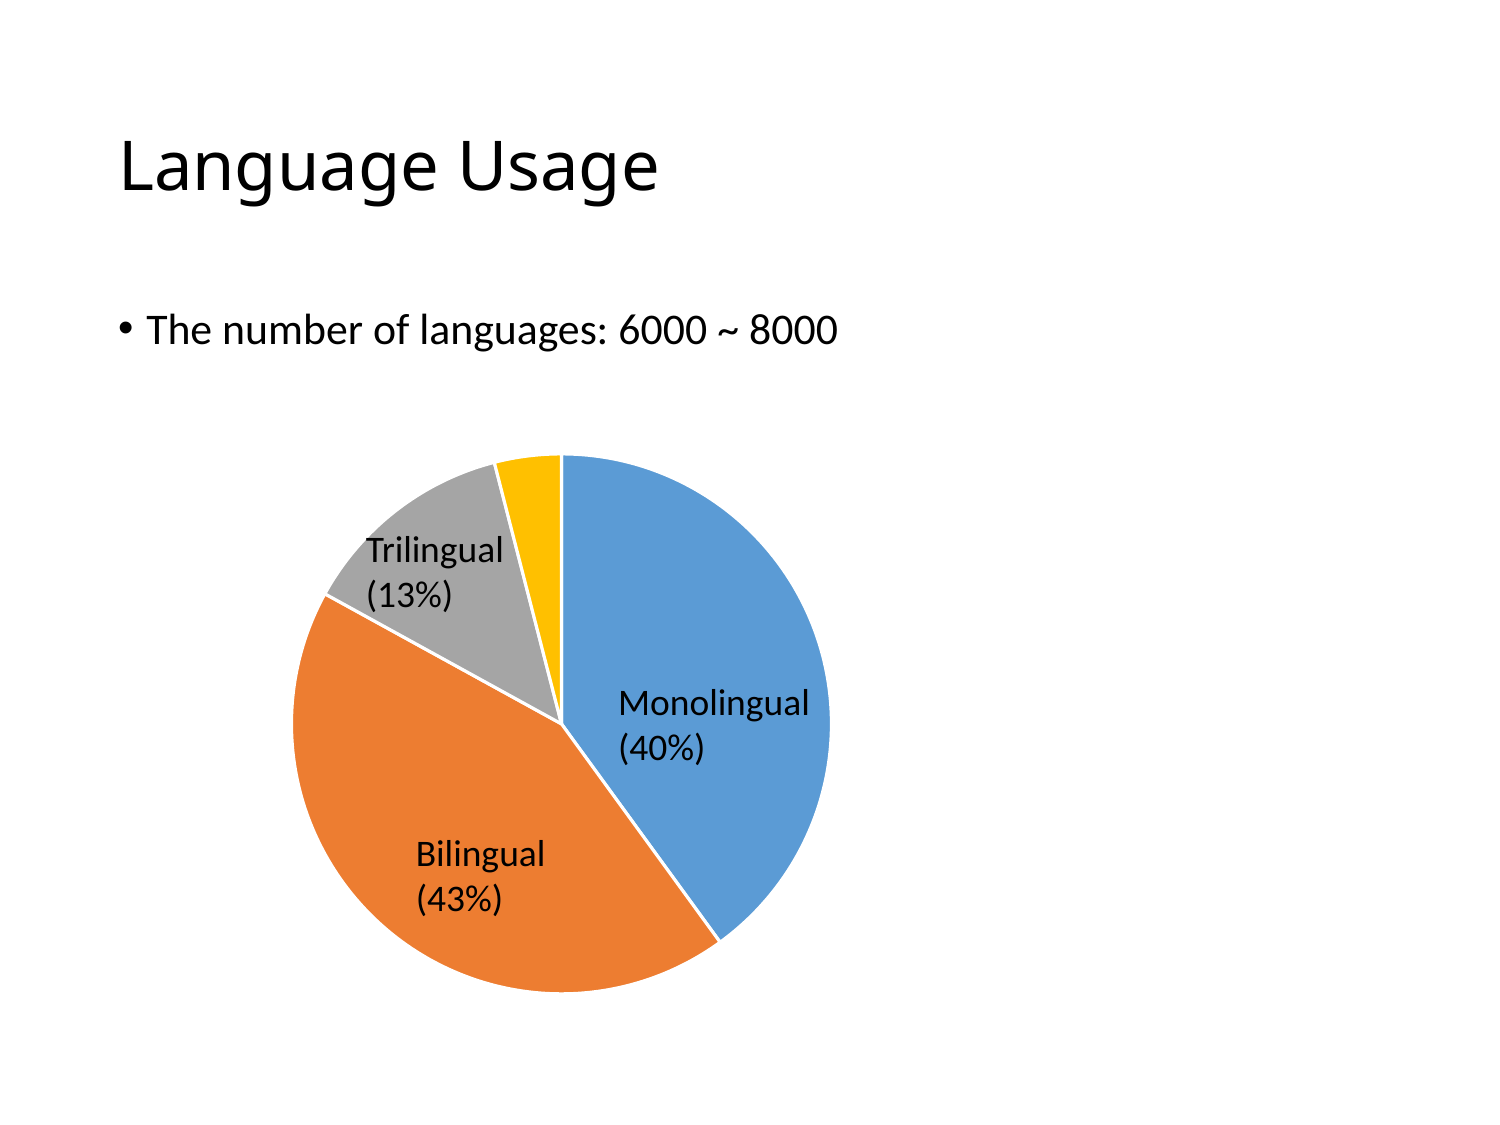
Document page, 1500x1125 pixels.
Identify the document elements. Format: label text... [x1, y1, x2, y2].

title Language Usage [103, 59, 1397, 278]
list The number of languages: 6000 ~ 8000 [103, 299, 1397, 1014]
chart [180, 442, 1033, 1011]
